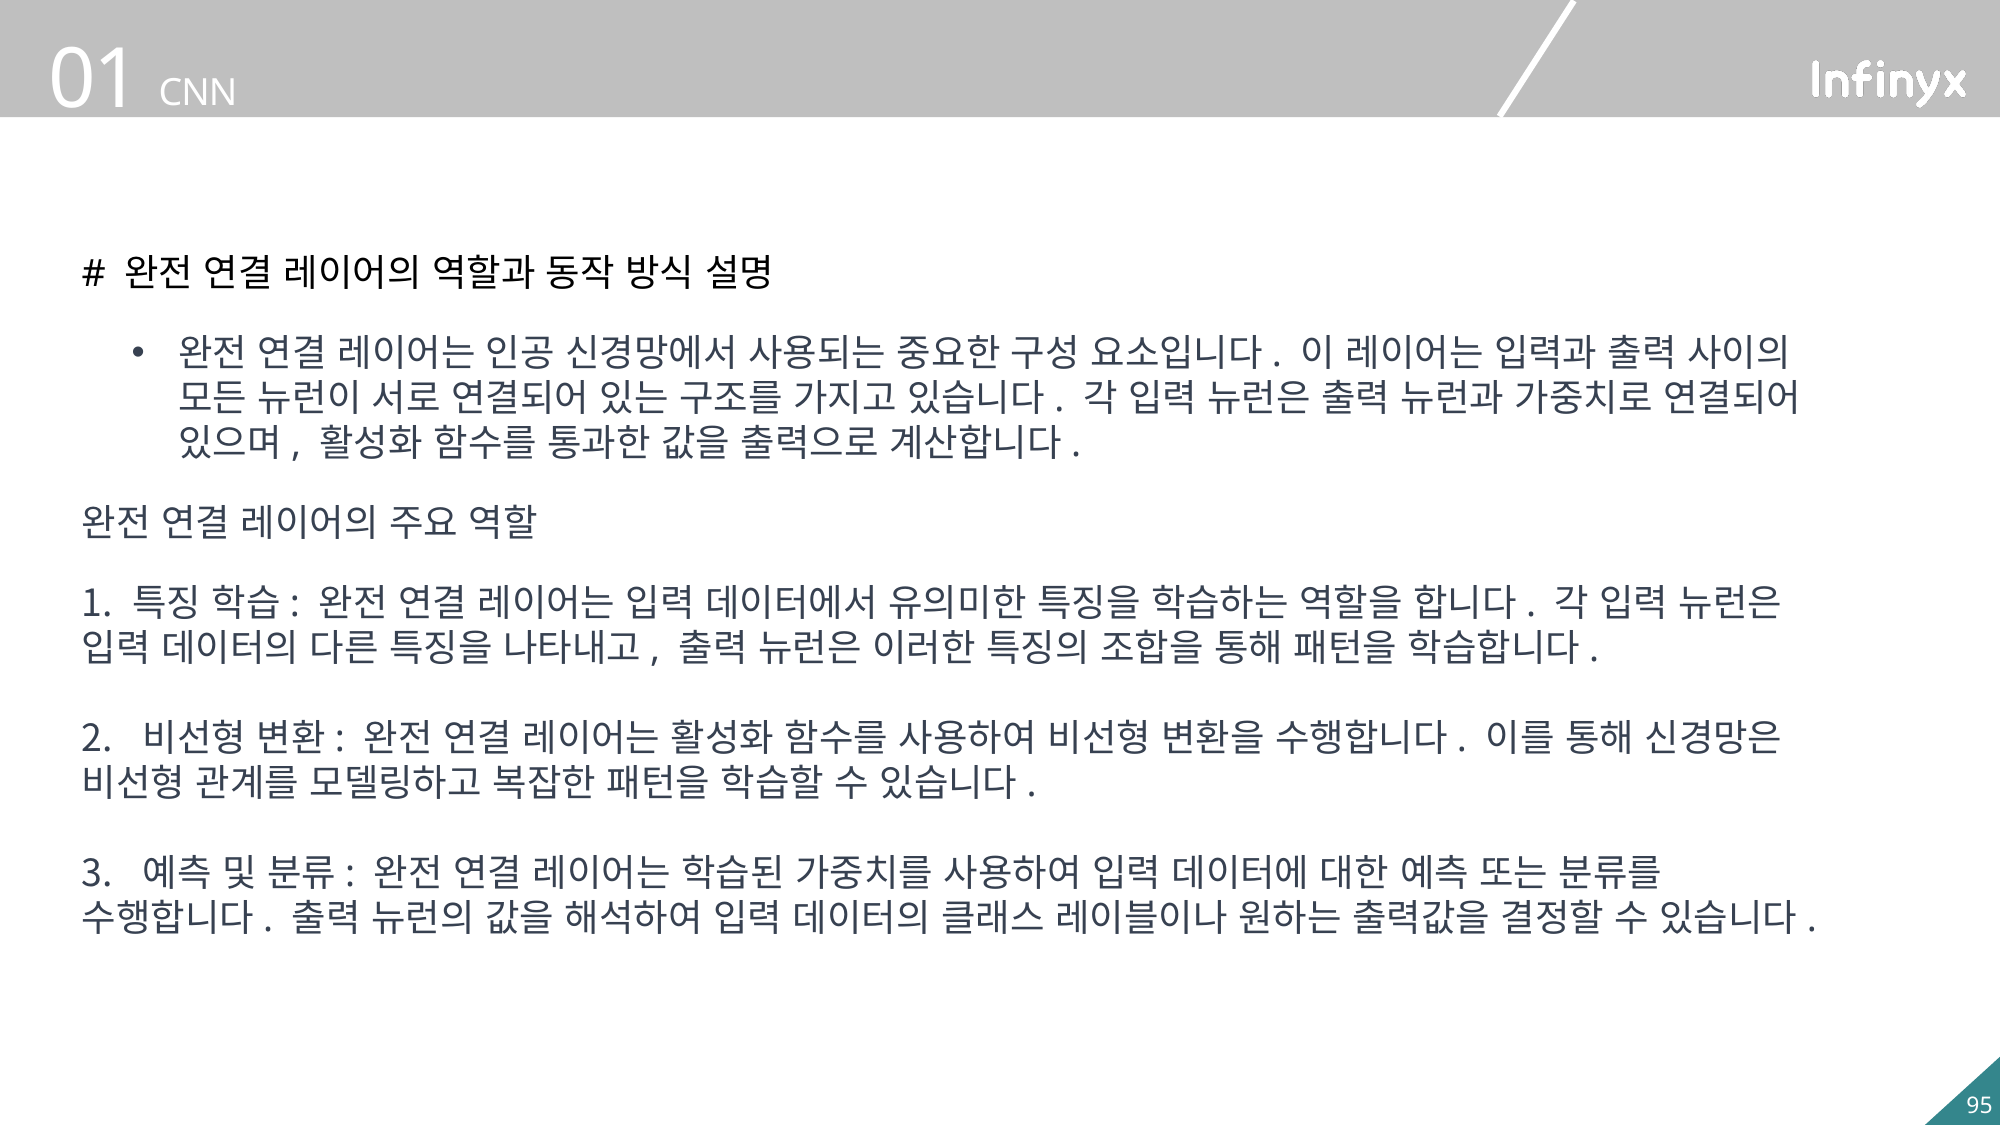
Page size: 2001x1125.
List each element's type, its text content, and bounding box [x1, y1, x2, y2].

text_box 특징 학습: 완전 연결 레이어는 입력 데이터에서 유의미한 특징을 학습하는 역할을 합니다. 각 입력 뉴런은 입력 데이터의 다른 특징을 나타내고, 출력 뉴런은 이러한 특징의 조합을 통해 패턴을 학습합니다. 비선형 변환: 완전 연결 레이어는 활성화 함수를 사용하여 비선형 변환을 수행합니다. 이를 통해 신경망은 비선형 관계를 모델링하고 복잡한 패턴을 학습할 수 있습니다. 예측 및 분류: 완전 연결 레이어는 학습된 가중치를 사용하여 입력 데이터에 대한 예측 또는 분류를 수행합니다. 출력 뉴런의 값을 해석하여 입력 데이터의 클래스 레이블이나 원하는 출력값을 결정할 수 있습니다. [66, 571, 1856, 946]
picture [1812, 60, 1966, 108]
text_box 완전 연결 레이어의 주요 역할 [66, 491, 1072, 552]
text_box # 완전 연결 레이어의 역할과 동작 방식 설명 [66, 241, 1072, 302]
text_box 완전 연결 레이어는 인공 신경망에서 사용되는 중요한 구성 요소입니다. 이 레이어는 입력과 출력 사이의 모든 뉴런이 서로 연결되어 있는 구조를 가지고 있습니다. 각 입력 뉴런은 출력 뉴런과 가중치로 연결되어 있으며, 활성화 함수를 통과한 값을 출력으로 계산합니다. [116, 321, 1883, 472]
